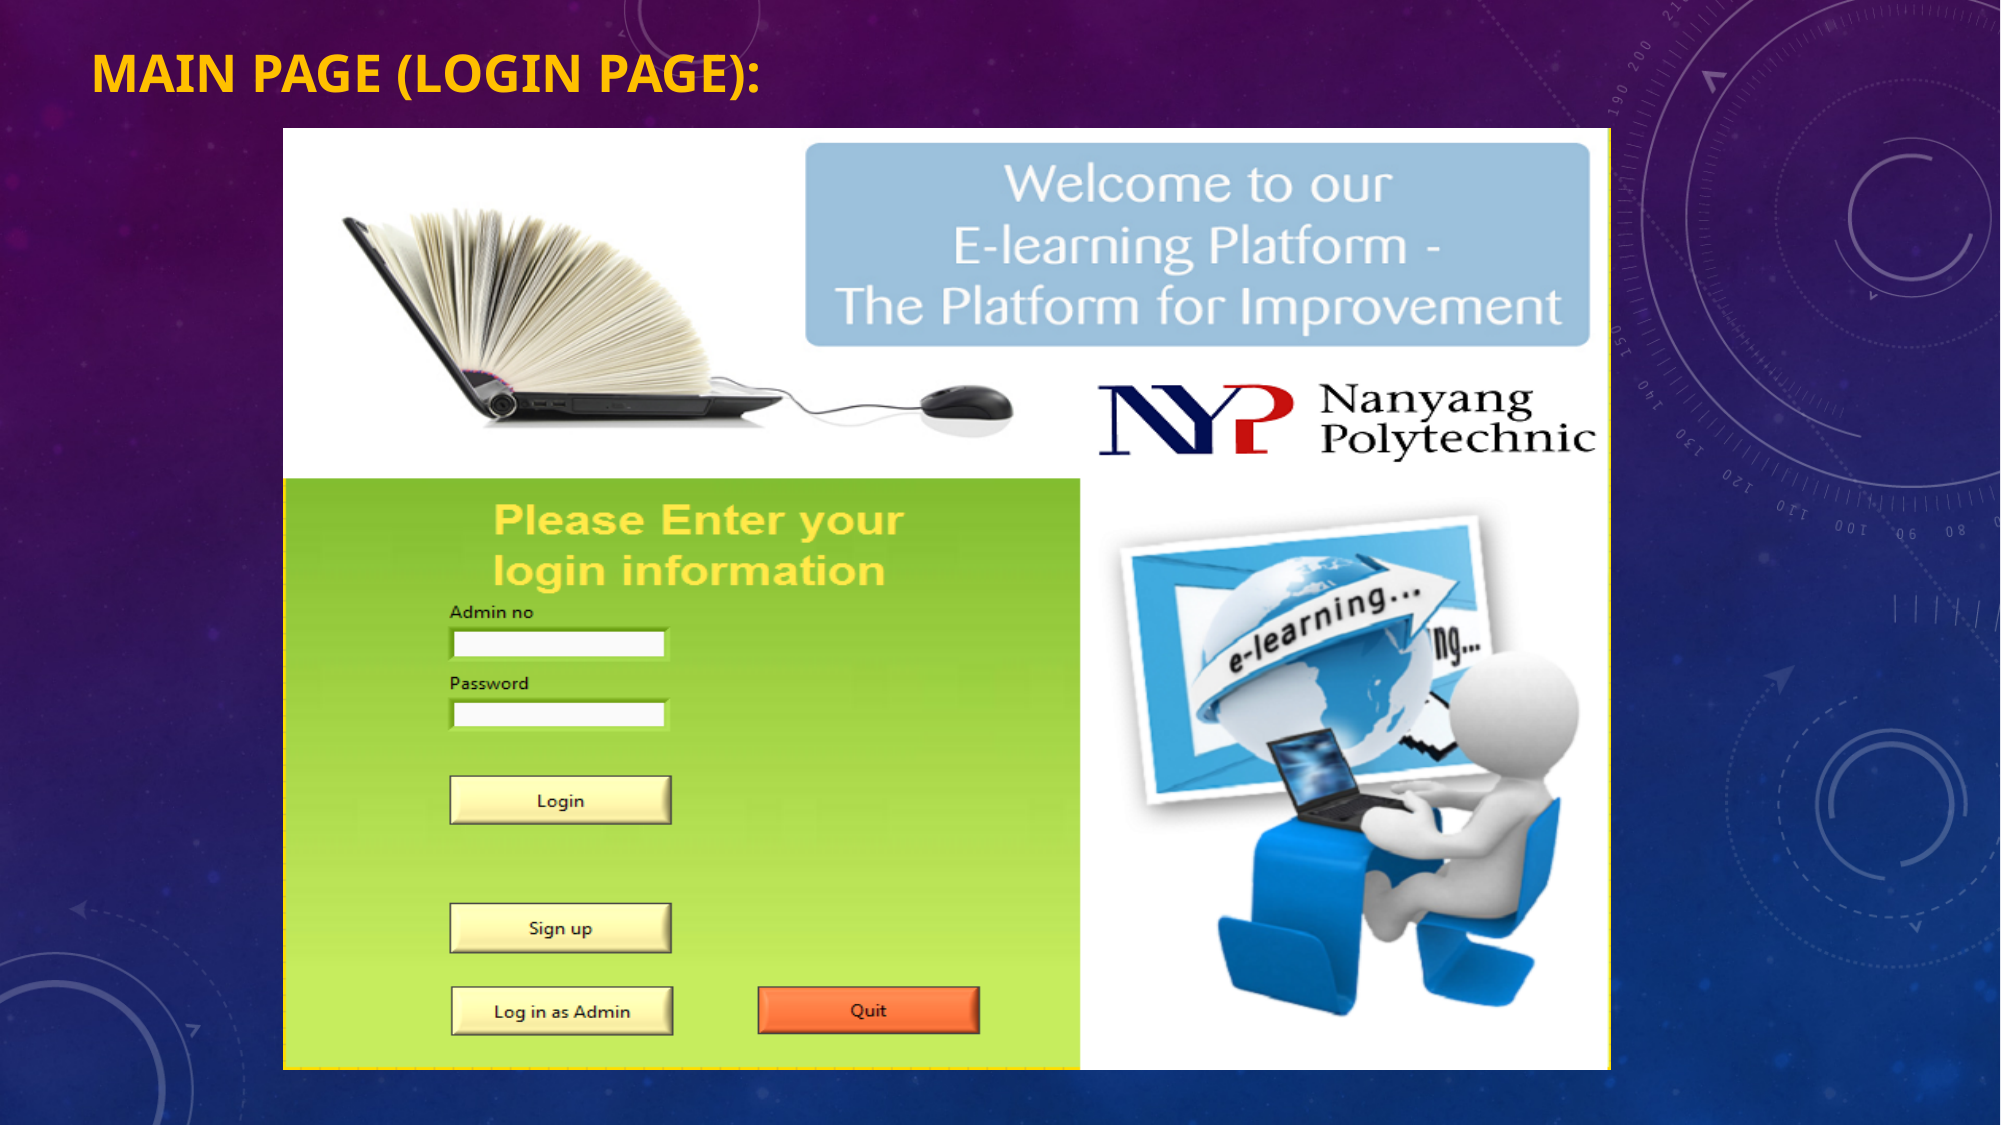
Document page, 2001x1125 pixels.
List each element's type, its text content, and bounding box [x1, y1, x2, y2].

picture [0, 0, 2001, 1125]
title Main page (Login page): [75, 36, 1210, 108]
